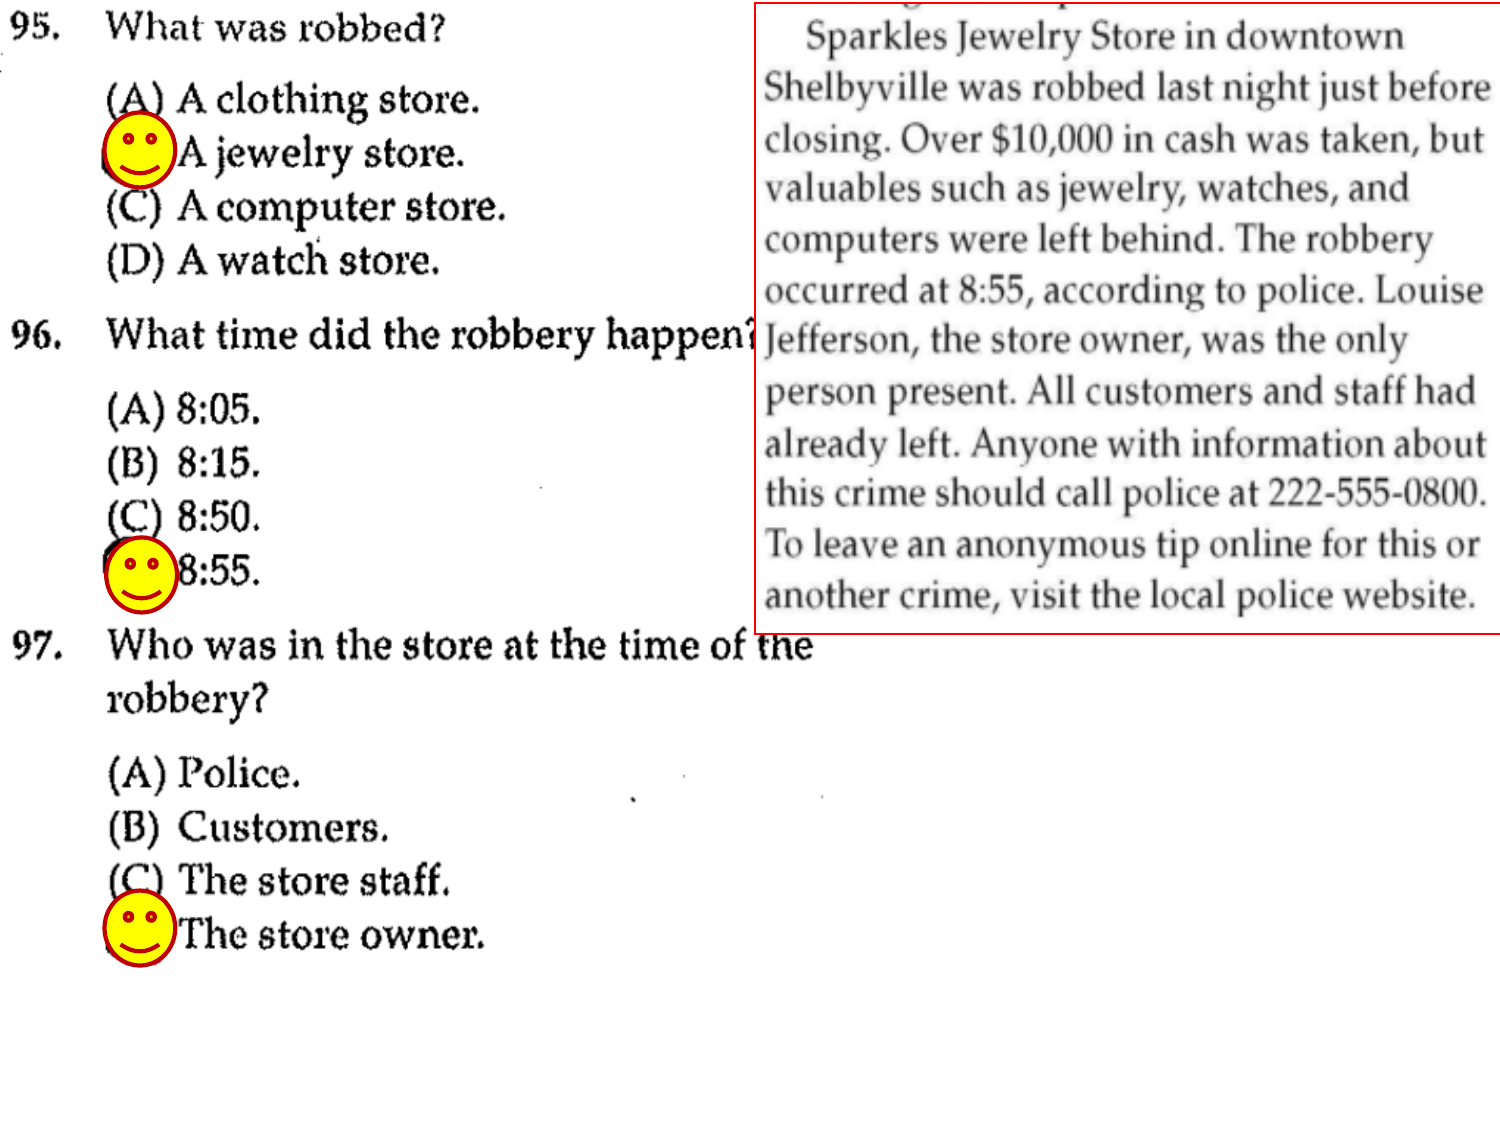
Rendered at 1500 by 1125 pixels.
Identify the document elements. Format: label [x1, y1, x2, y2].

picture [0, 0, 1500, 966]
